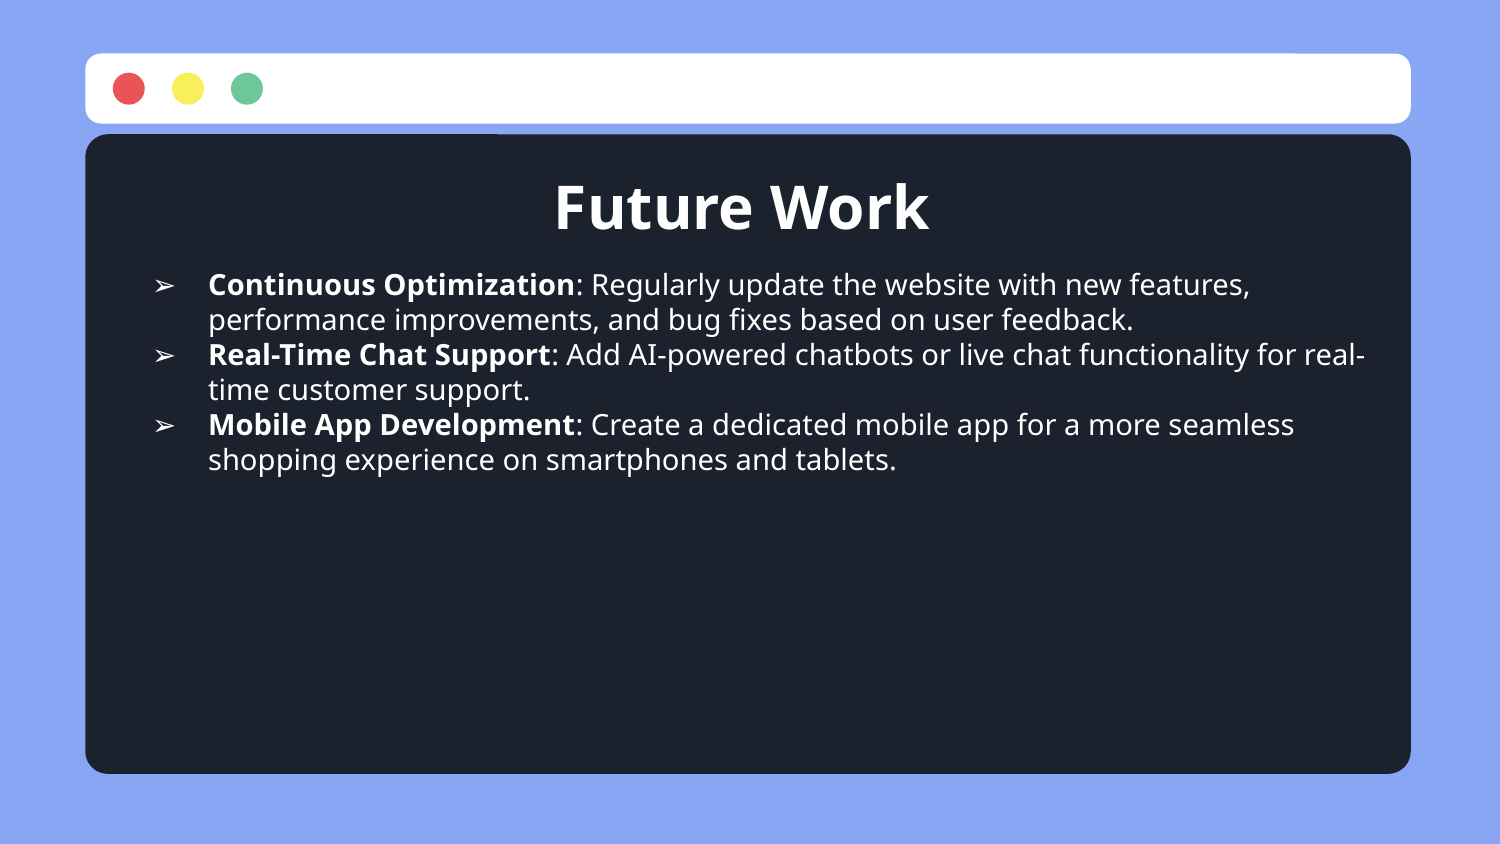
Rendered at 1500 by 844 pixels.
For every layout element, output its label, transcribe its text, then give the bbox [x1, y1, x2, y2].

title Future Work [118, 158, 1382, 251]
list Continuous Optimization: Regularly update the website with new features, performance improvements, and bug fixes based on user feedback. Real-Time Chat Support: Add AI-powered chatbots or live chat functionality for real-time customer support. Mobile App Development: Create a dedicated mobile app for a more seamless shopping experience on smartphones and tablets. [118, 251, 1382, 717]
